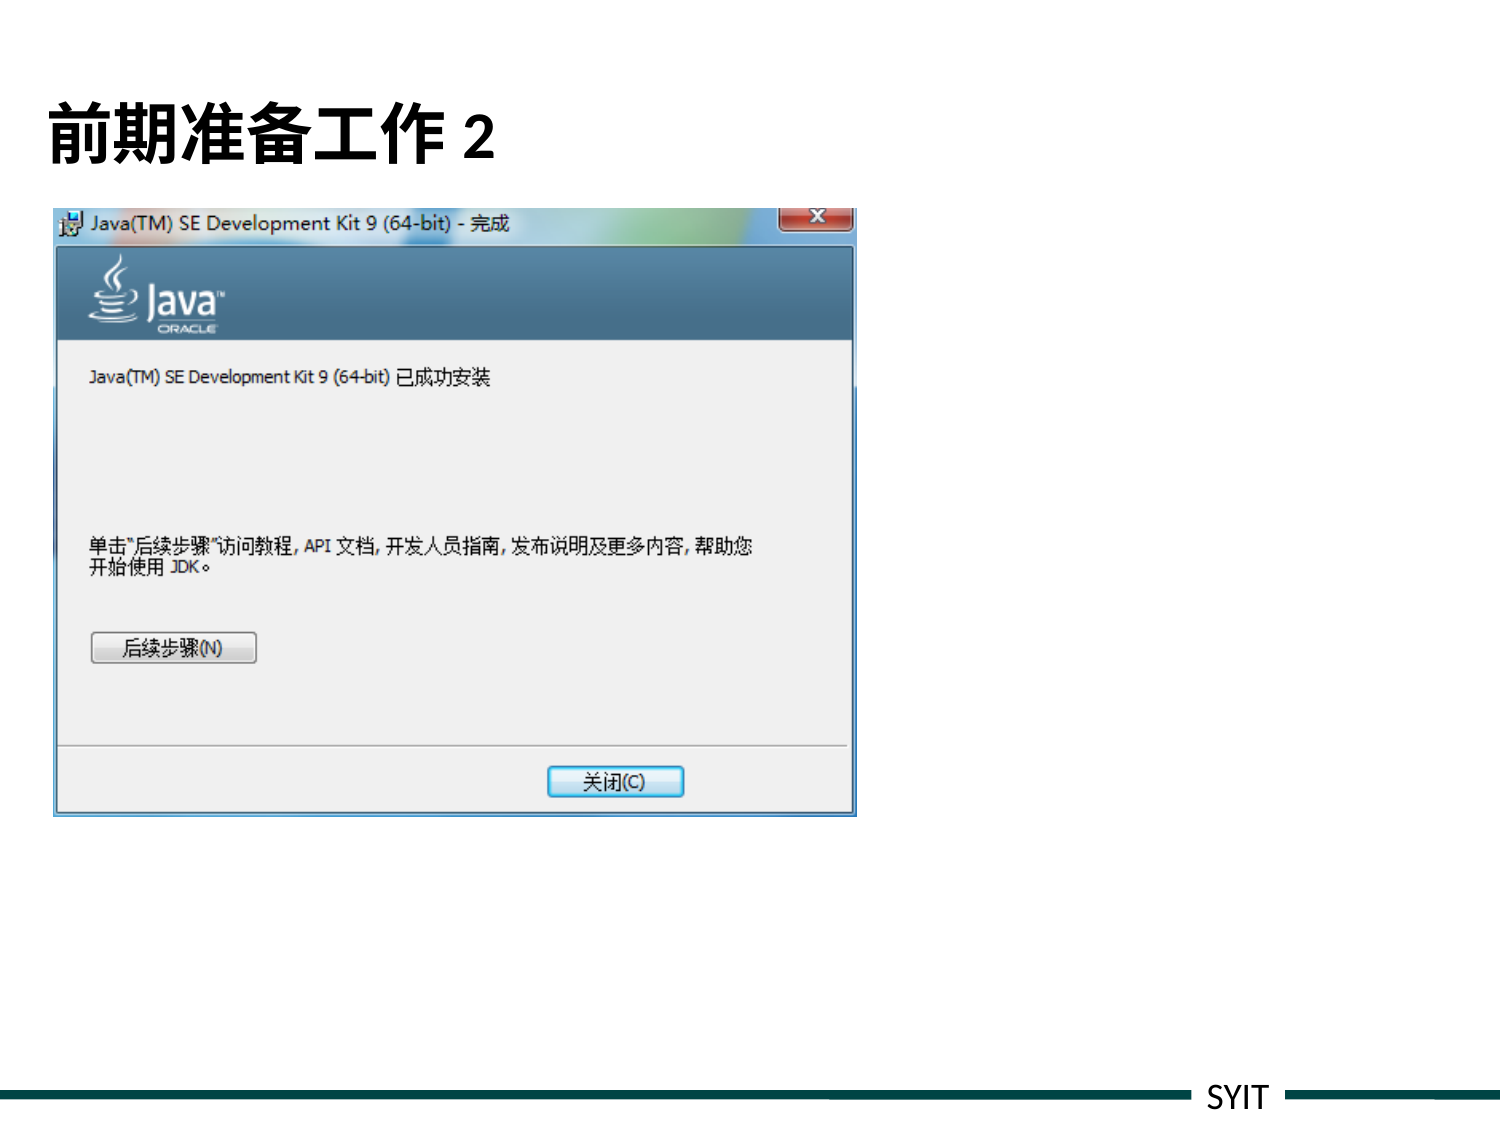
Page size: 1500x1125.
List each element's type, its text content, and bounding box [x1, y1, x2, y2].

subtitle [29, 196, 1436, 1024]
text_box SYIT [1191, 1064, 1285, 1124]
picture [52, 207, 857, 818]
title 前期准备工作2 [31, 59, 1388, 196]
